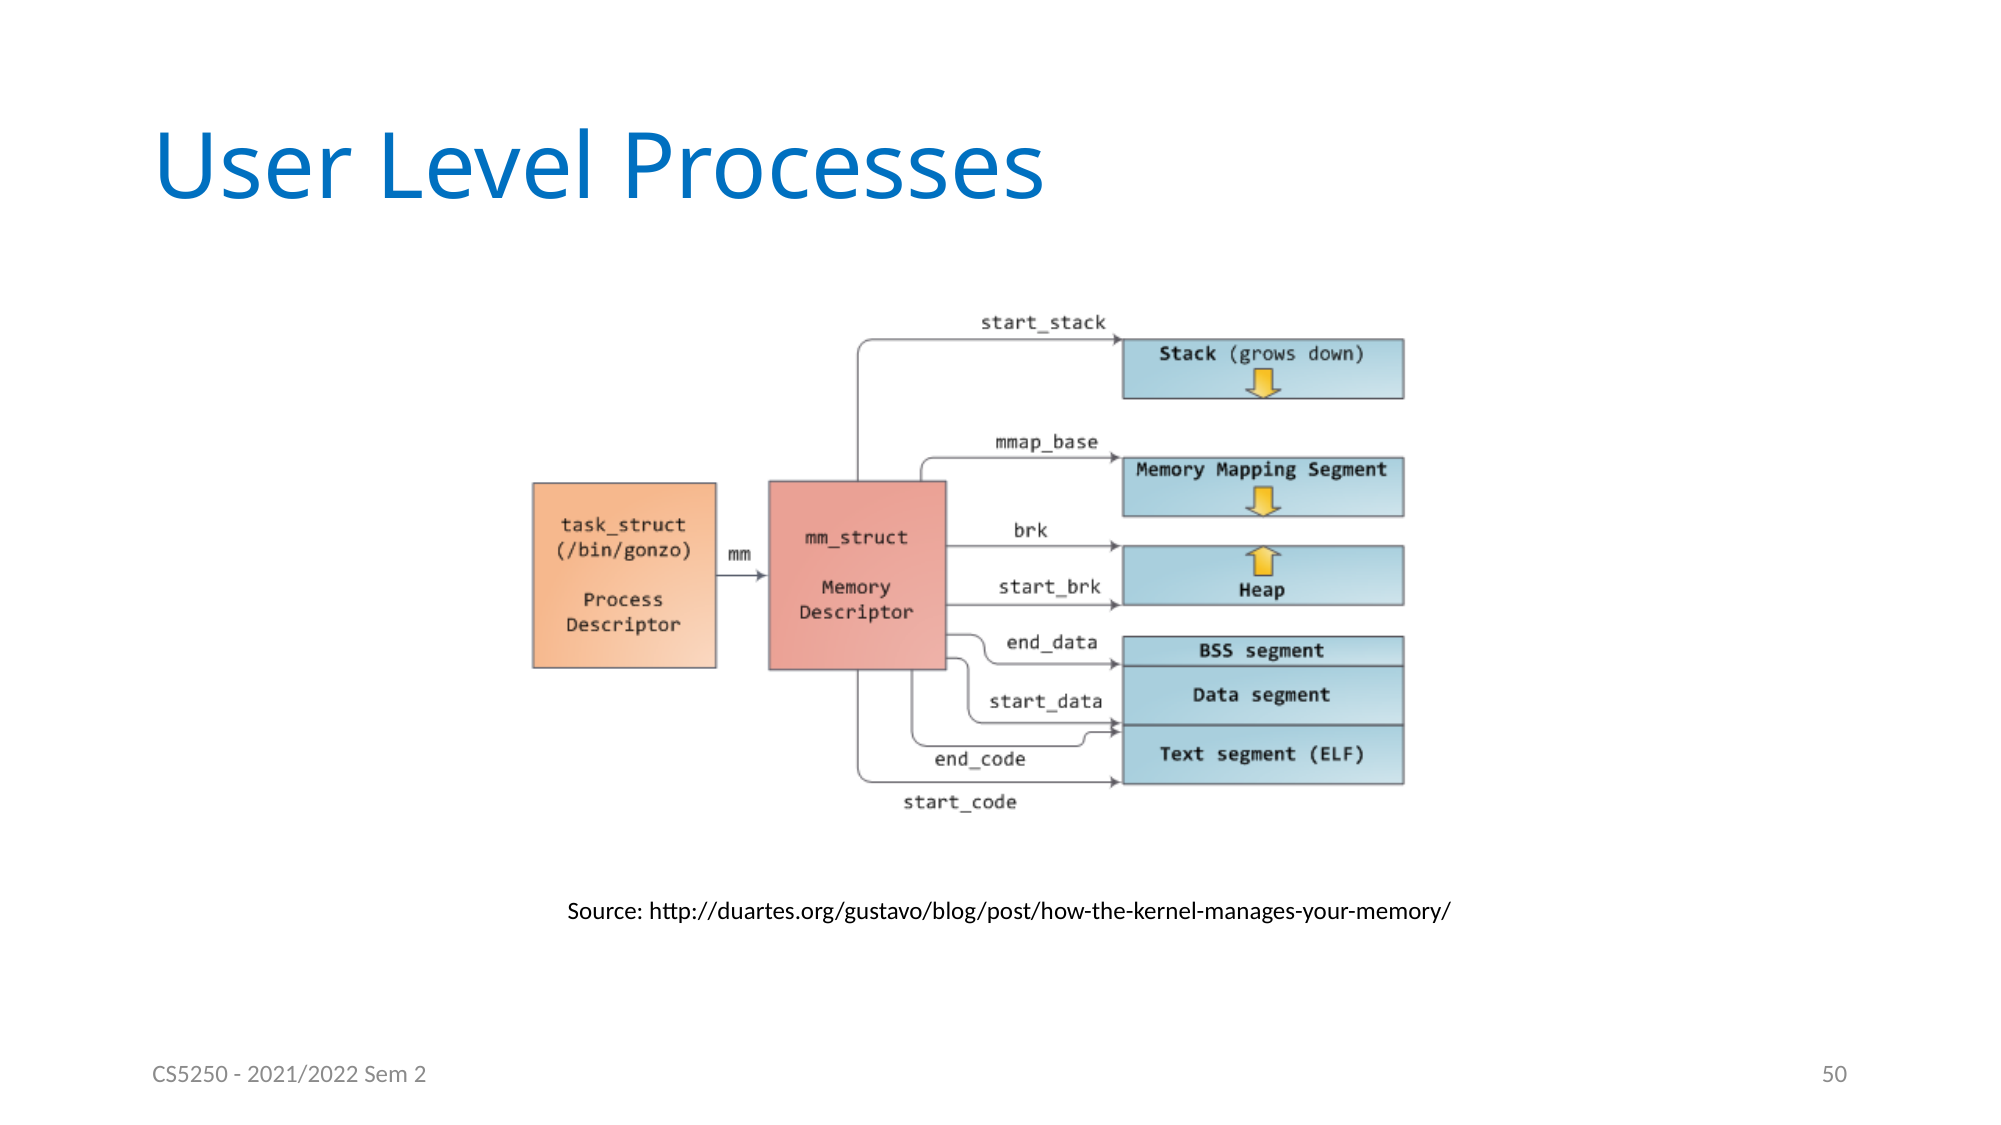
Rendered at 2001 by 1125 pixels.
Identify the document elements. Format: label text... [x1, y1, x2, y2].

picture [510, 301, 1449, 849]
slide_number CS5250 - 2021/2022 Sem 2 [137, 1042, 588, 1103]
text_box Source: http://duartes.org/gustavo/blog/post/how-the-kernel-manages-your-memory/ [552, 887, 1491, 933]
slide_number 50 [1412, 1042, 1863, 1103]
title User Level Processes [137, 59, 1863, 278]
